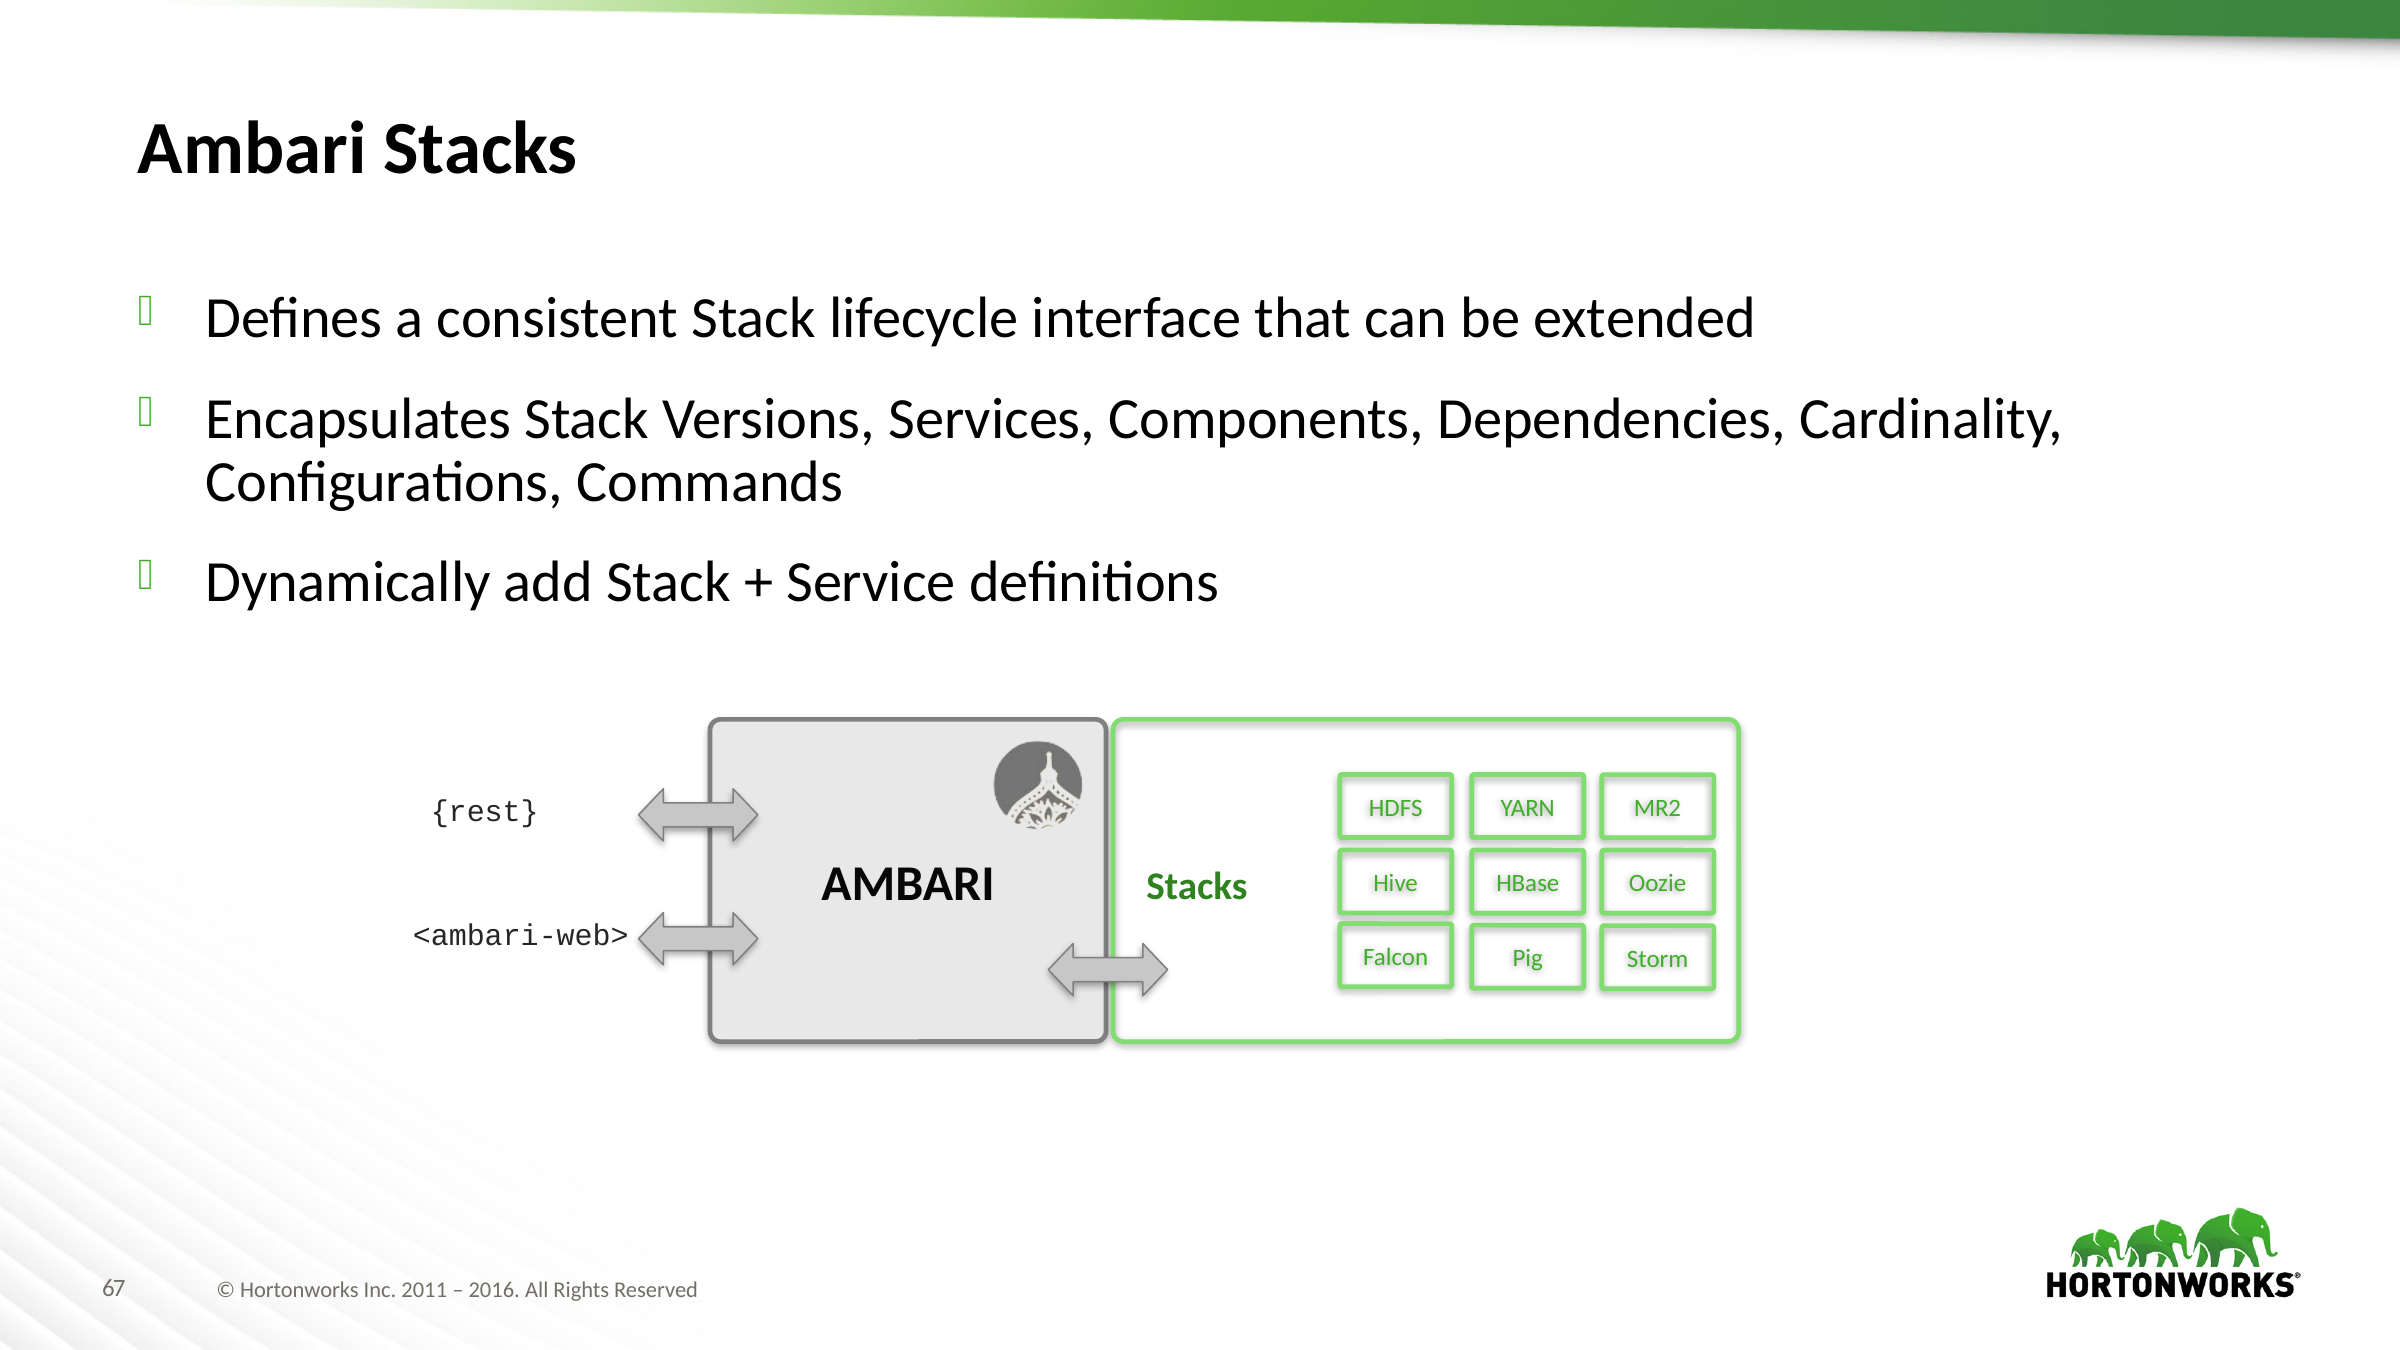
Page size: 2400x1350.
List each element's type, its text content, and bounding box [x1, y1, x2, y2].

text_box MR2 [1600, 773, 1715, 839]
text_box HDFS [1338, 773, 1453, 839]
text_box [638, 911, 759, 966]
text_box {rest} [394, 782, 575, 846]
picture [0, 0, 2400, 1350]
text_box <ambari-web> [394, 906, 575, 970]
text_box AMBARI [709, 718, 1107, 1043]
text_box Stacks [1128, 851, 1309, 917]
list Defines a consistent Stack lifecycle interface that can be extended Encapsulates Stack Versions, Services, Components, Dependencies, Cardinality, Configurations, Commands Dynamically add Stack + Service definitions [138, 287, 2298, 419]
text_box Falcon [1338, 922, 1453, 988]
text_box Oozie [1600, 849, 1715, 914]
text_box [1047, 942, 1169, 997]
text_box [638, 788, 759, 842]
text_box [1112, 718, 1740, 1043]
text_box Hive [1338, 849, 1453, 914]
text_box HBase [1470, 849, 1585, 914]
text_box Pig [1470, 924, 1585, 990]
text_box Storm [1600, 924, 1715, 990]
text_box YARN [1470, 773, 1585, 839]
title Ambari Stacks [138, 111, 2298, 189]
